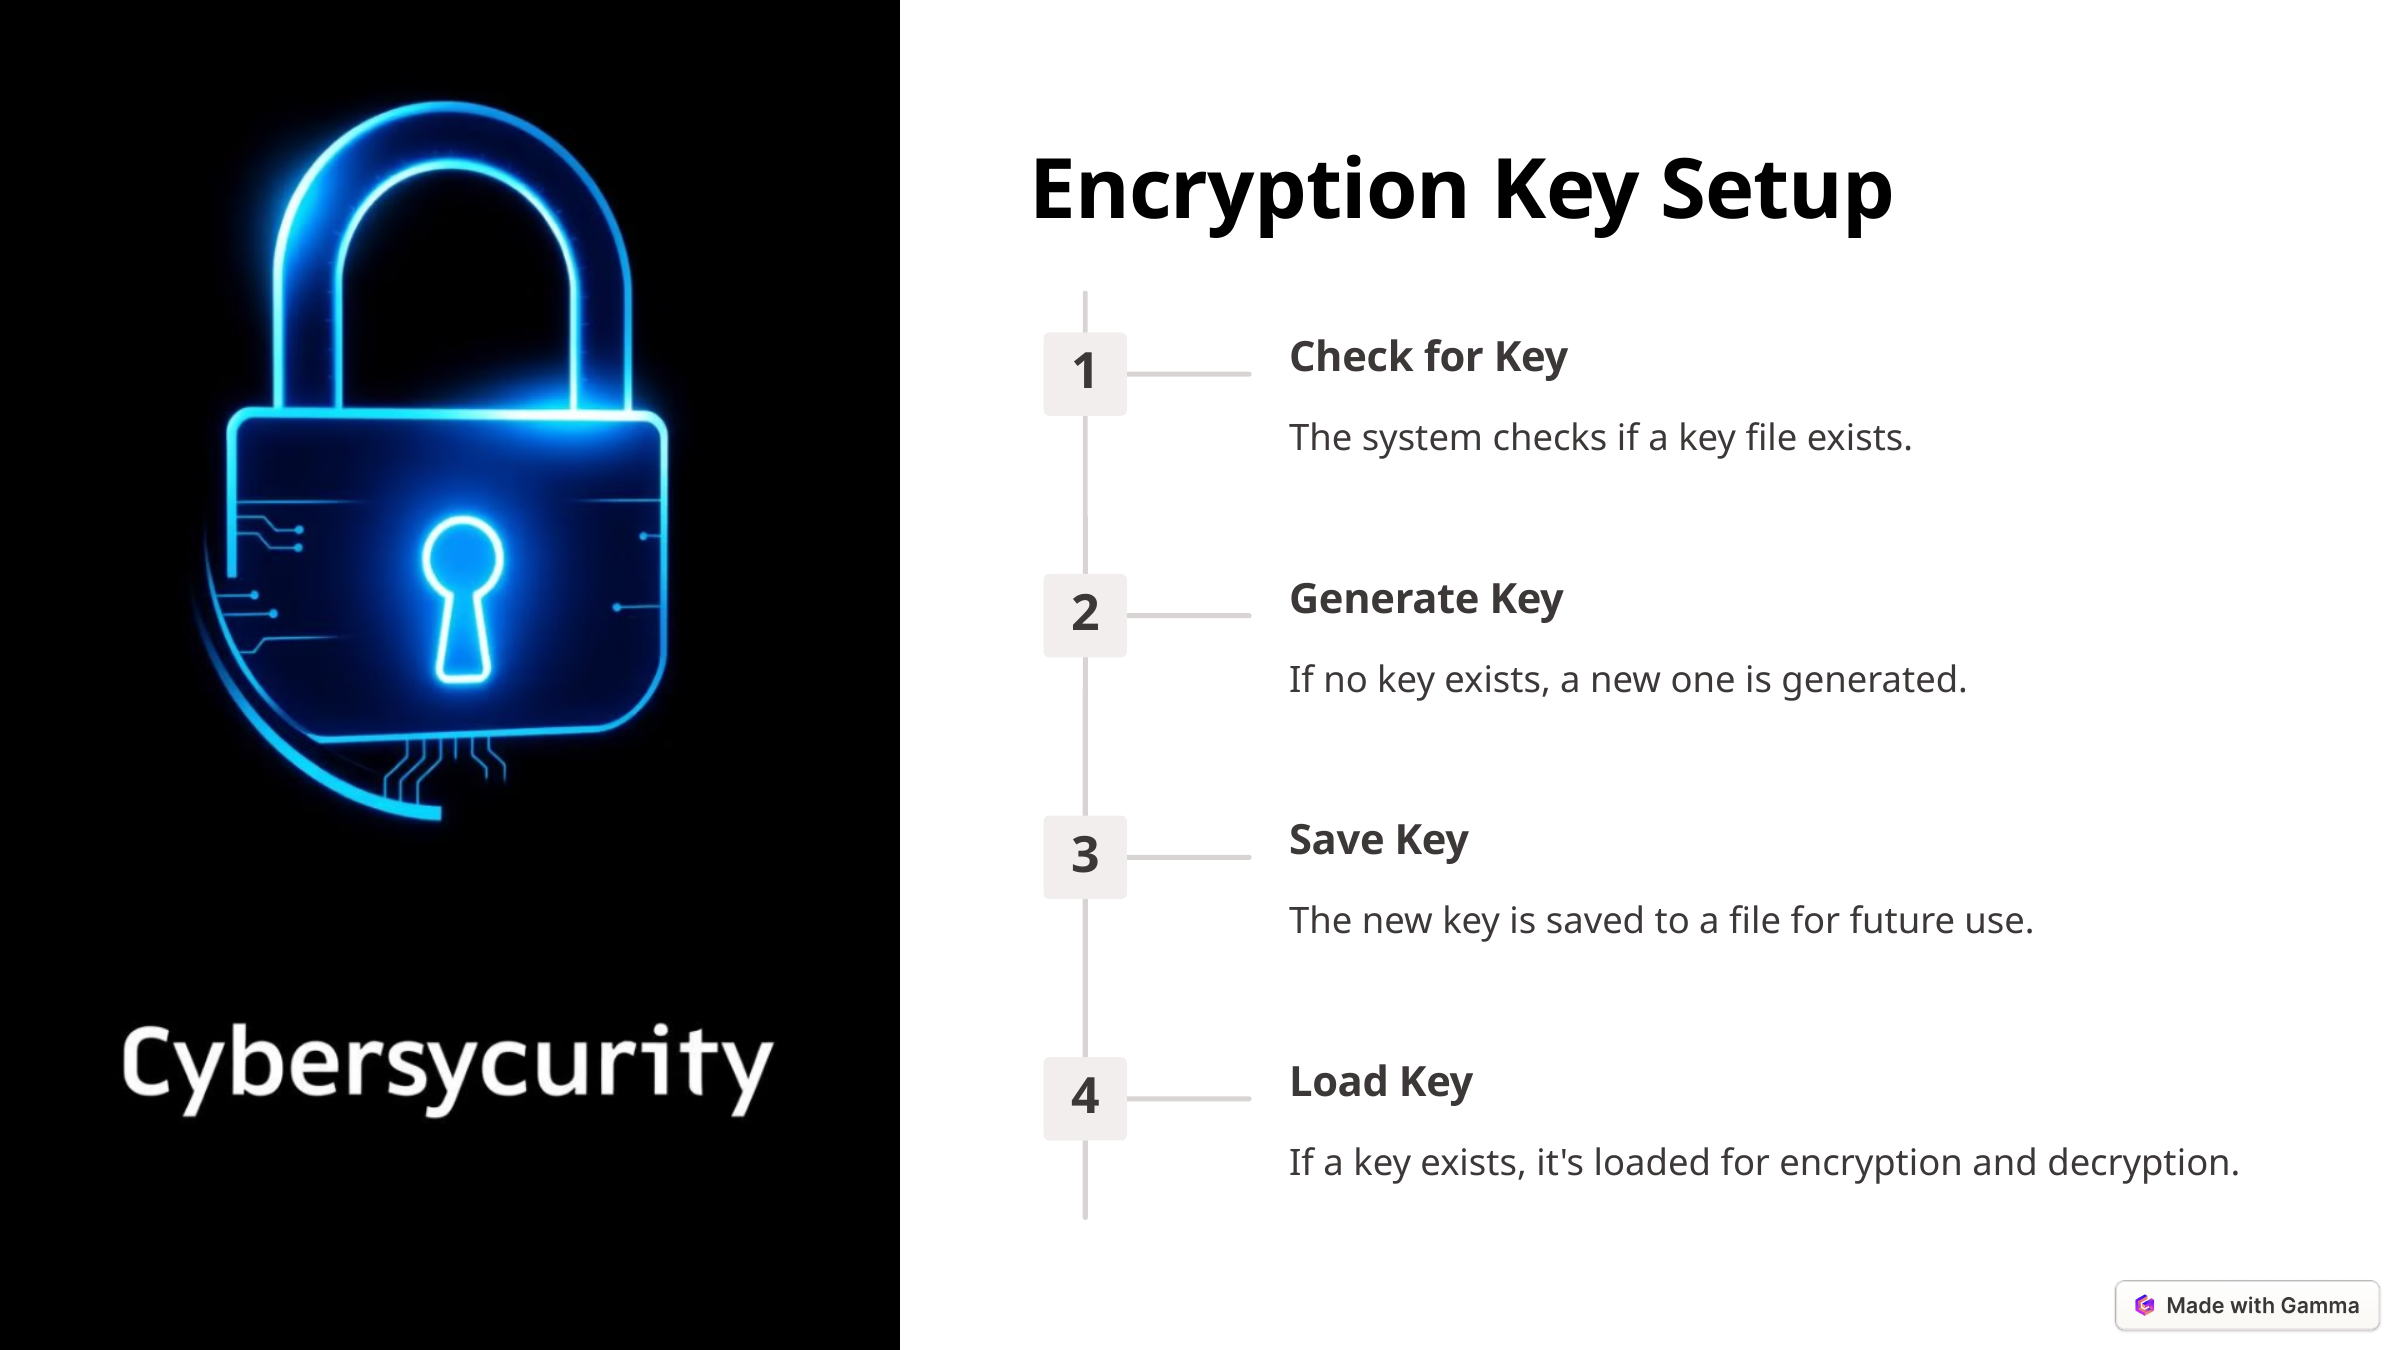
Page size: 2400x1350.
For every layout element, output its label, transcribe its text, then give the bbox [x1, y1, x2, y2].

text_box Generate Key [1289, 569, 1711, 622]
text_box [1127, 1096, 1252, 1102]
text_box 4 [1068, 1073, 1103, 1125]
text_box [1082, 290, 1088, 332]
text_box Encryption Key Setup [1029, 129, 1969, 236]
text_box [1127, 613, 1252, 619]
text_box Load Key [1289, 1052, 1711, 1106]
text_box [1043, 1057, 1127, 1141]
picture [0, 0, 900, 1350]
text_box [1043, 573, 1127, 658]
text_box [1043, 332, 1127, 416]
picture [2106, 1271, 2389, 1339]
text_box The new key is saved to a file for future use. [1289, 885, 2271, 942]
text_box [1082, 1141, 1088, 1221]
text_box If a key exists, it's loaded for encryption and decryption. [1289, 1127, 2271, 1183]
text_box [1082, 416, 1088, 573]
text_box Save Key [1289, 811, 1711, 864]
text_box 1 [1075, 348, 1095, 400]
text_box 3 [1070, 831, 1100, 883]
text_box 2 [1070, 590, 1100, 641]
text_box The system checks if a key file exists. [1289, 402, 2271, 459]
text_box Check for Key [1289, 327, 1711, 381]
text_box If no key exists, a new one is generated. [1289, 644, 2271, 700]
text_box [1127, 854, 1252, 860]
text_box [1082, 658, 1088, 815]
text_box [1082, 899, 1088, 1057]
text_box [1043, 815, 1127, 899]
text_box [1127, 371, 1252, 377]
